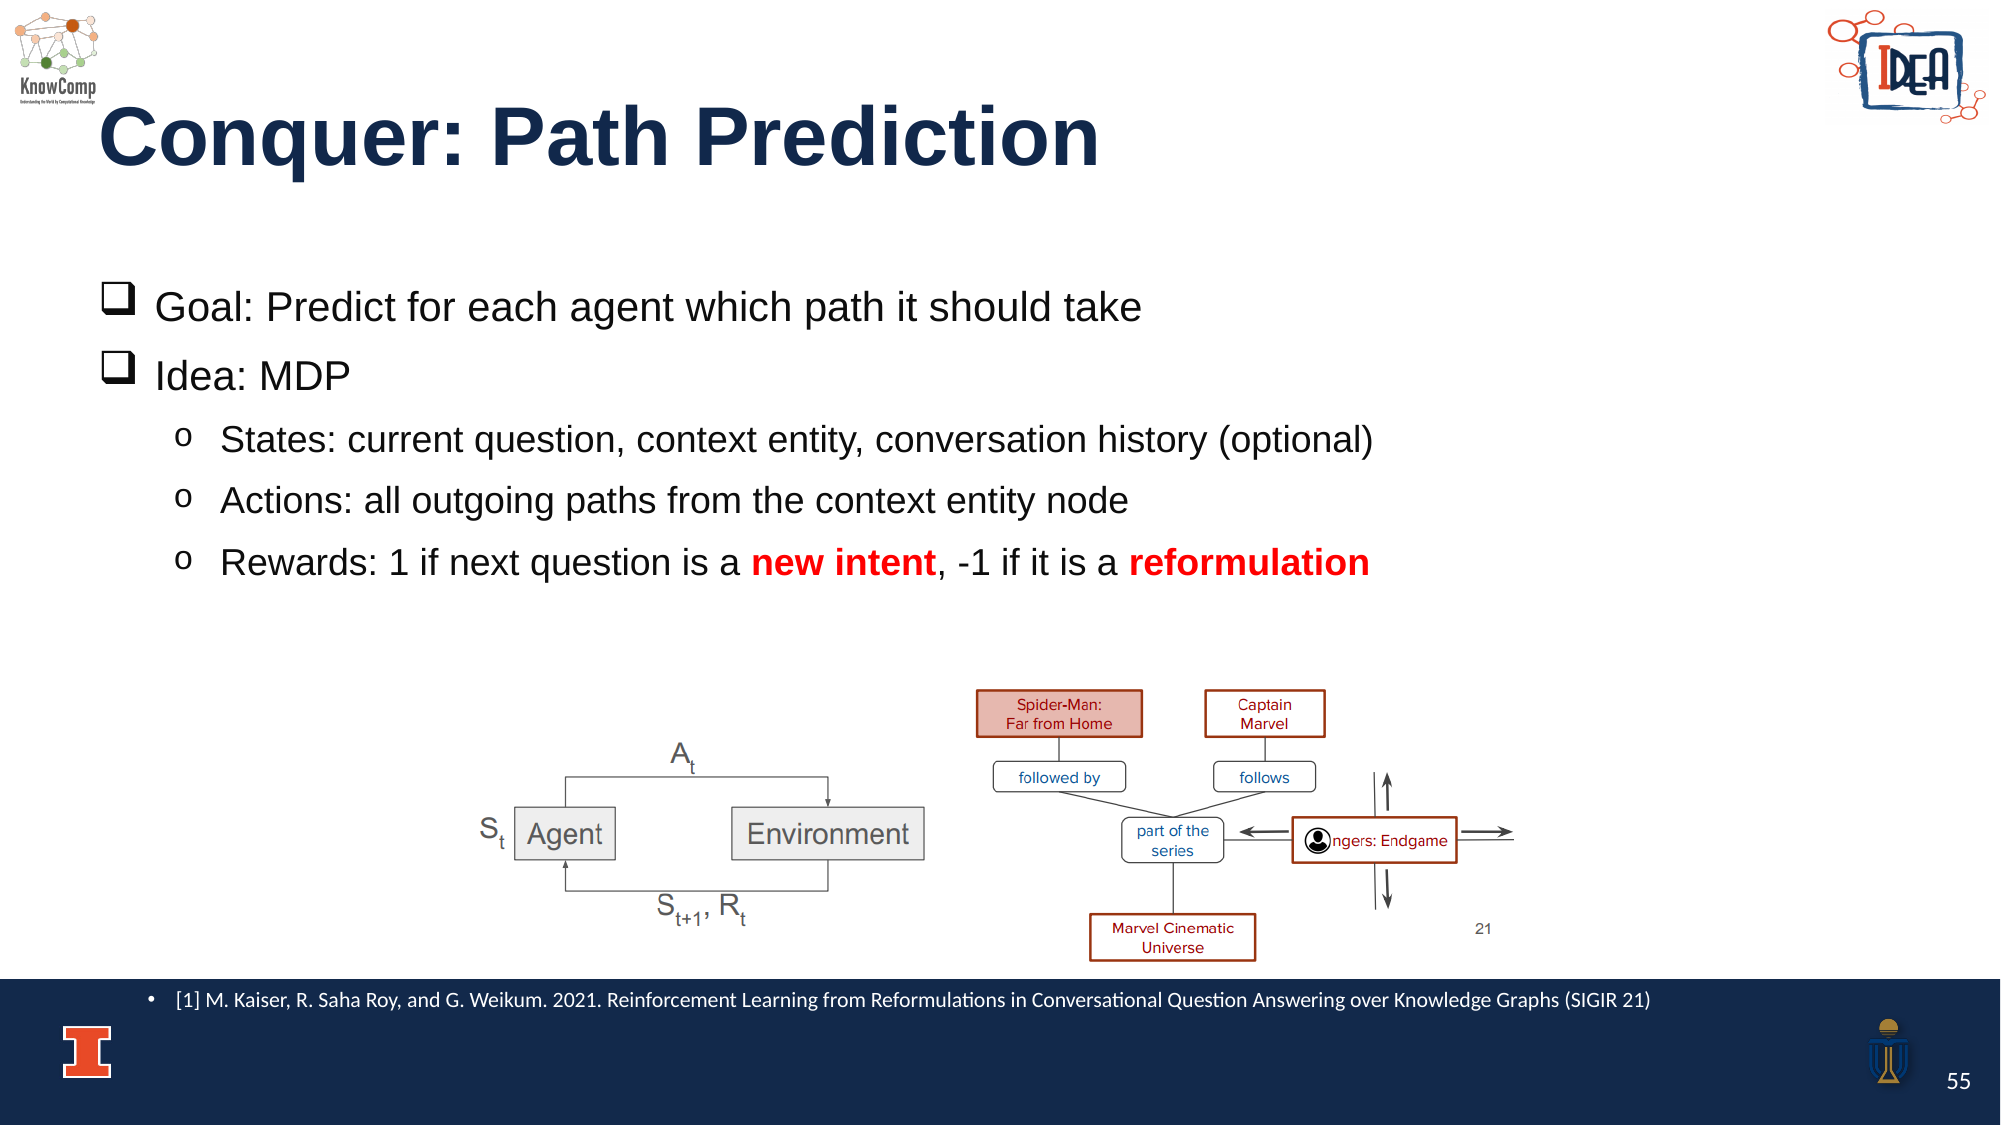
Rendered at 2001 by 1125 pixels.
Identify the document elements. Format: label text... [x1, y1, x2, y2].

text_box [1] M. Kaiser, R. Saha Roy, and G. Weikum. 2021. Reinforcement Learning from Reformulations in Conversational Question Answering over Knowledge Graphs (SIGIR 21) [132, 978, 1709, 1019]
slide_number 55 [1649, 1050, 1987, 1110]
picture [0, 0, 2001, 1125]
title Conquer: Path Prediction [83, 45, 1900, 233]
list Goal: Predict for each agent which path it should take Idea: MDP States: current question, context entity, conversation history (optional) Actions: all outgoing paths from the context entity node Rewards: 1 if next question is a new intent, -1 if it is a reformulation [83, 262, 1987, 1005]
